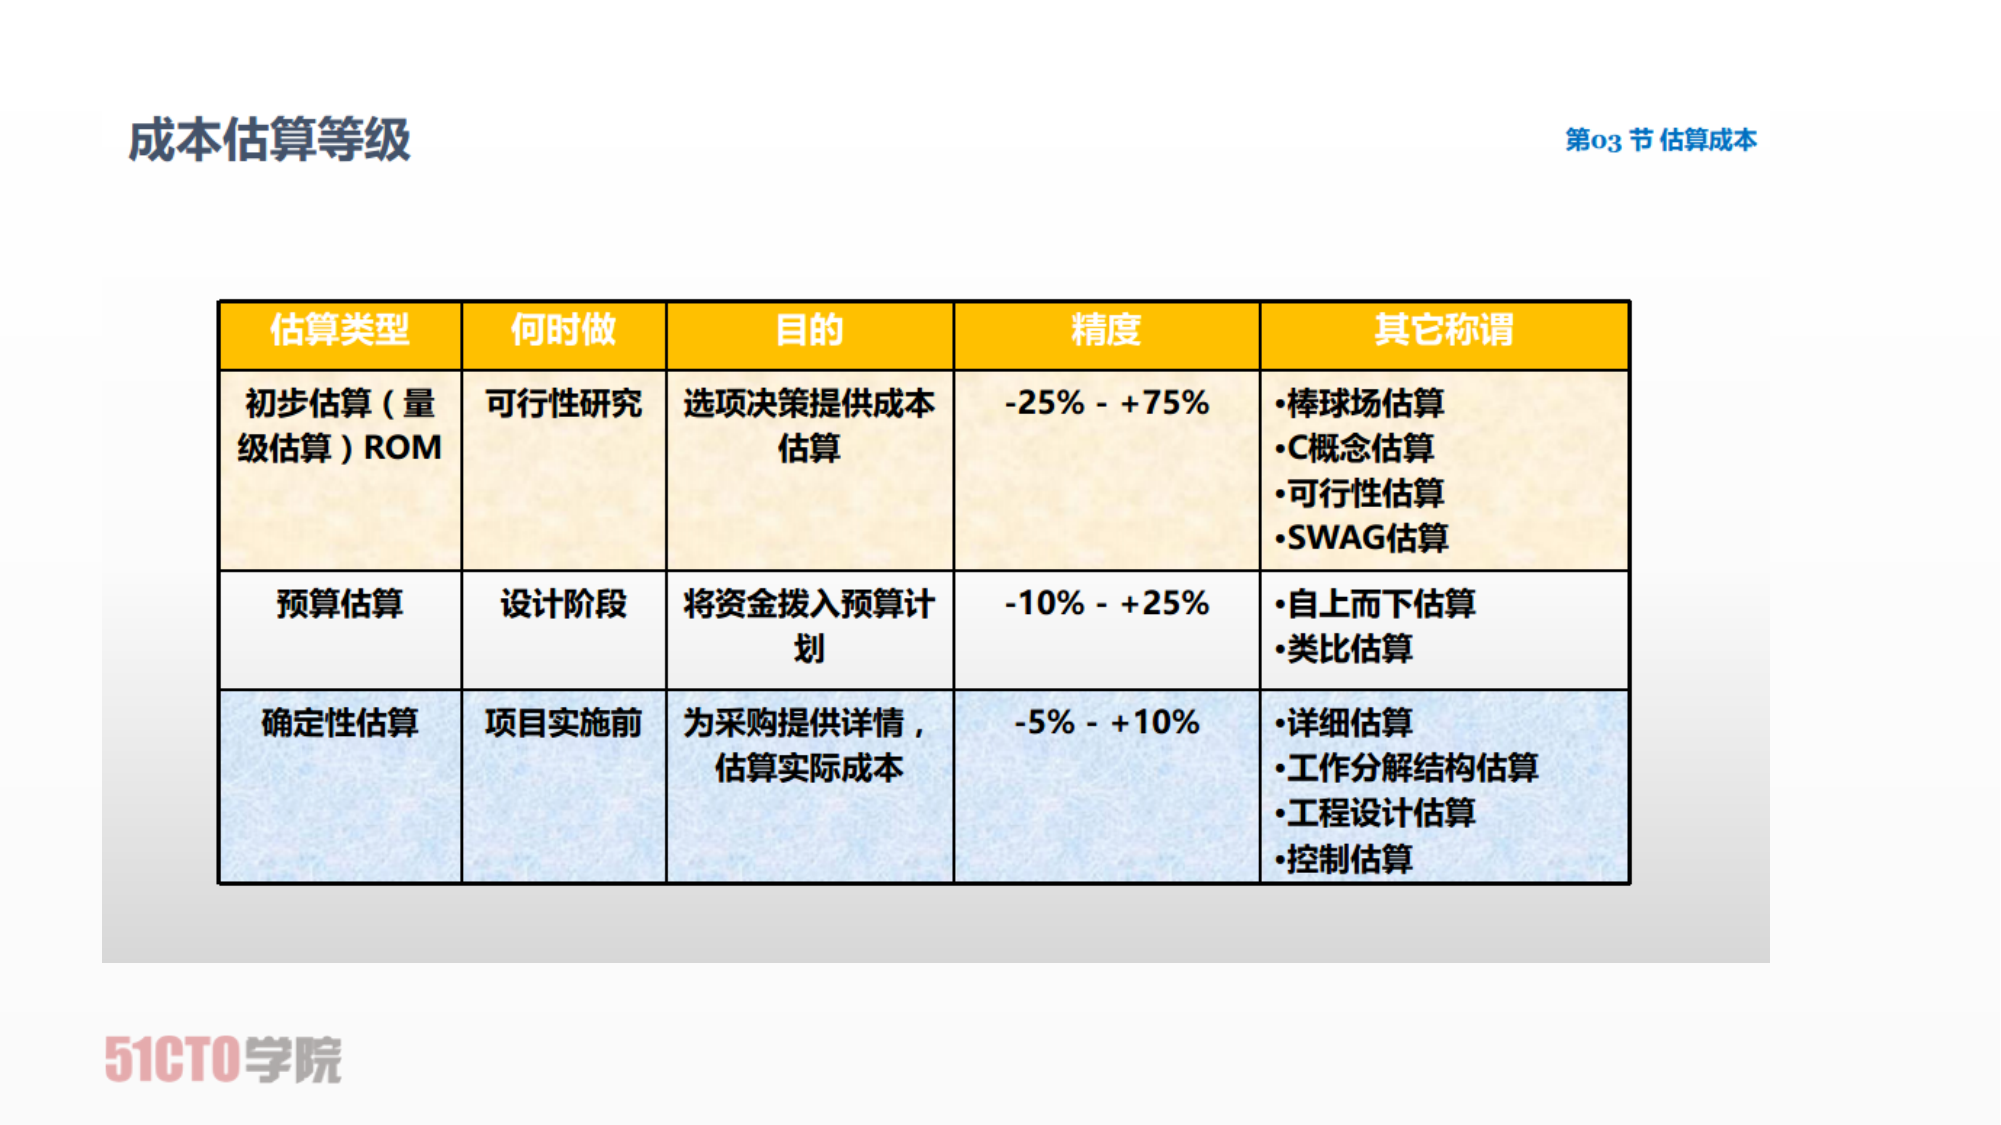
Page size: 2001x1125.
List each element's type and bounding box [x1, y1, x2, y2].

picture [102, 95, 1770, 963]
picture [45, 1002, 377, 1107]
